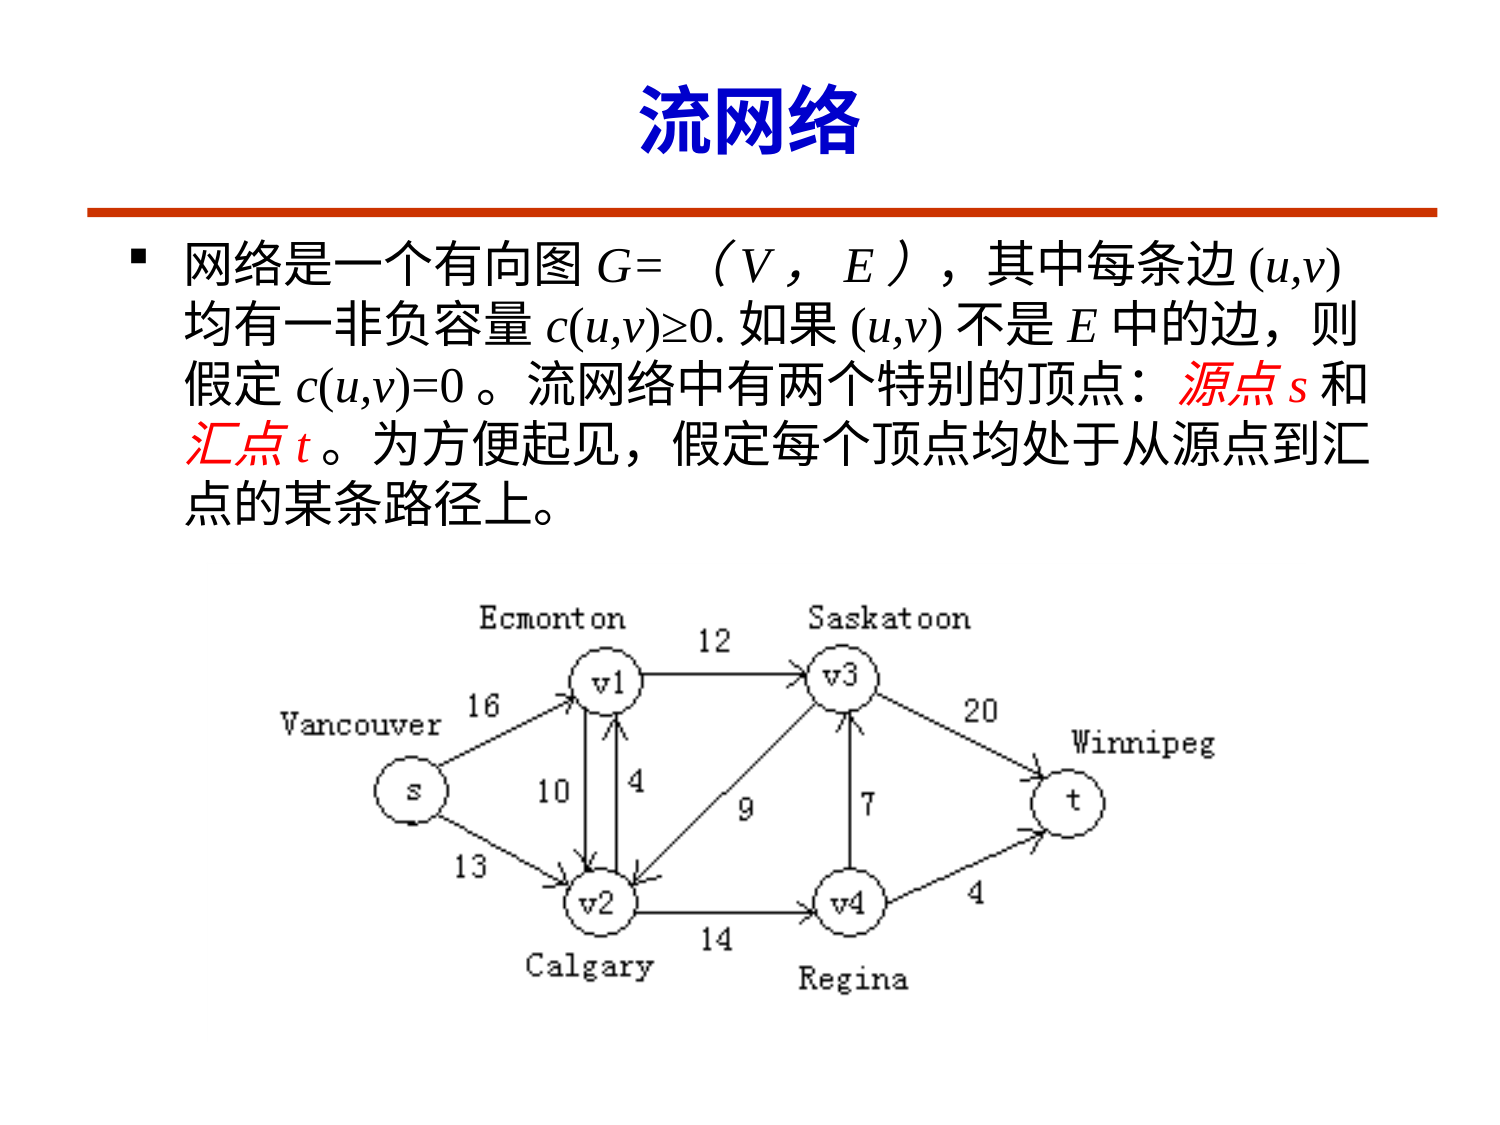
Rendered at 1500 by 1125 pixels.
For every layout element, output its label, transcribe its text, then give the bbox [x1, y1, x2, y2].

title 流网络 [112, 37, 1388, 200]
picture [206, 562, 1306, 1042]
list 网络是一个有向图G=（V，E），其中每条边(u,v)均有一非负容量c(u,v)≥0.如果(u,v)不是E中的边，则假定c(u,v)=0。流网络中有两个特别的顶点：源点s和汇点t。为方便起见，假定每个顶点均处于从源点到汇点的某条路径上。 [112, 224, 1388, 1000]
